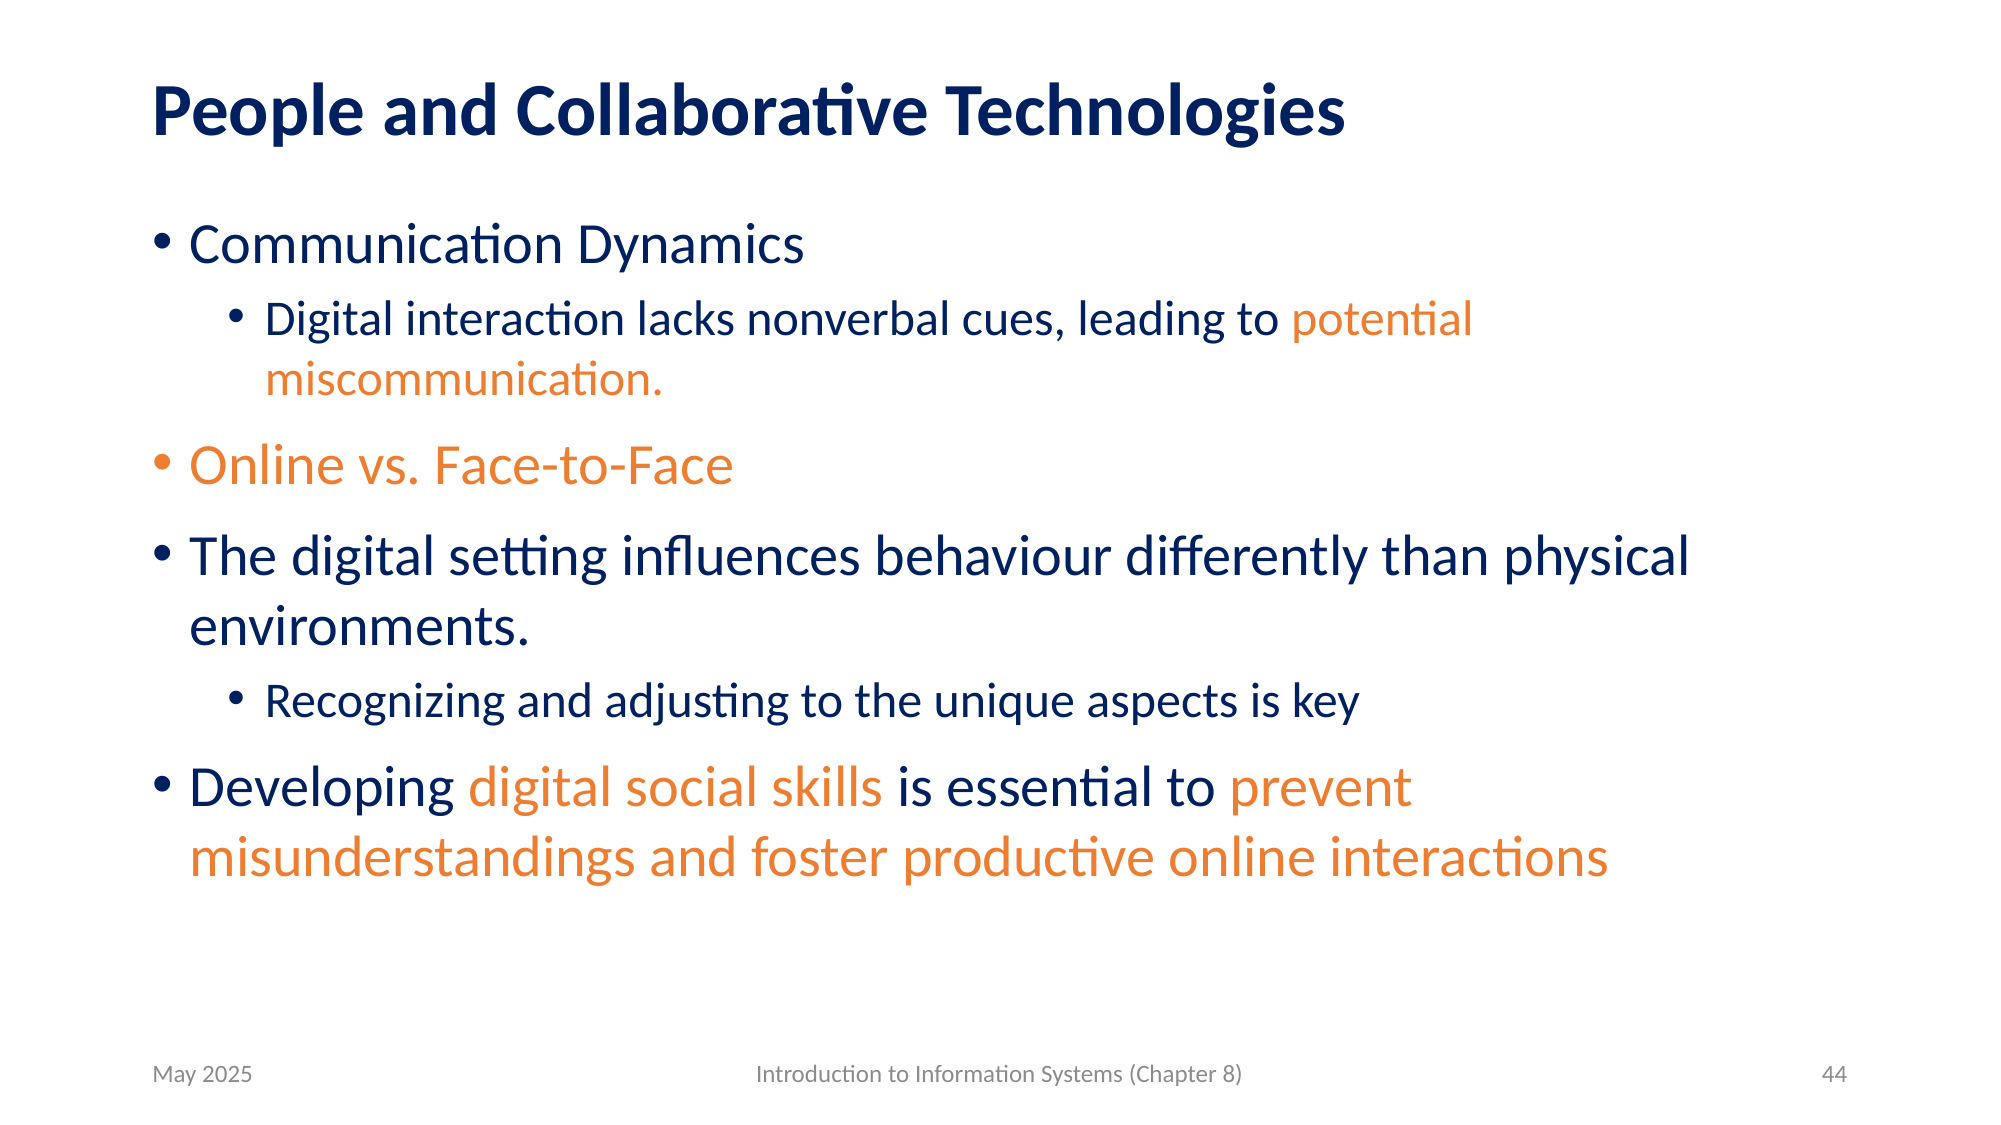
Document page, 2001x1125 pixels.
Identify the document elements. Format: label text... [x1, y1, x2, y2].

title People and Collaborative Technologies [137, 58, 1863, 165]
slide_number 44 [1412, 1042, 1863, 1103]
list Communication Dynamics Digital interaction lacks nonverbal cues, leading to potential miscommunication. Online vs. Face-to-Face The digital setting influences behaviour differently than physical environments. Recognizing and adjusting to the unique aspects is key Developing digital social skills is essential to prevent misunderstandings and foster productive online interactions [137, 197, 1863, 983]
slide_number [137, 1042, 588, 1103]
footer Introduction to Information Systems (Chapter 8) [662, 1042, 1338, 1103]
